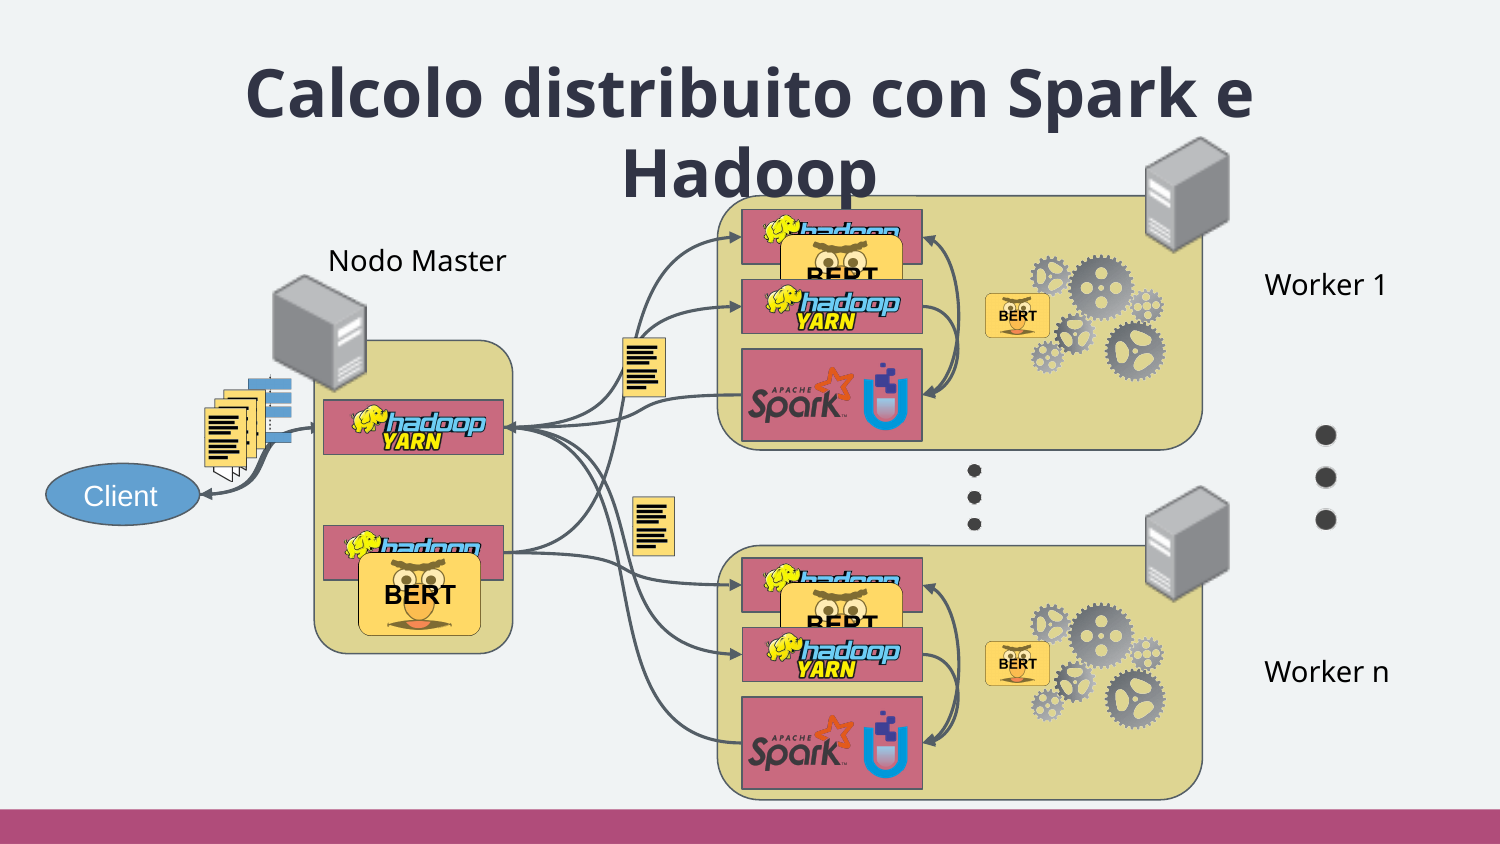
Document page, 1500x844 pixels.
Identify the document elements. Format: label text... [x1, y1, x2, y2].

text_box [212, 374, 292, 483]
title Calcolo distribuito con Spark e Hadoop [116, 35, 1383, 137]
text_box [503, 335, 743, 426]
text_box Client [45, 463, 198, 526]
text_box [747, 279, 917, 334]
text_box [503, 236, 743, 335]
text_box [204, 387, 267, 468]
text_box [747, 627, 918, 682]
picture [358, 551, 481, 636]
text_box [503, 427, 743, 744]
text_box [199, 470, 266, 495]
text_box [0, 810, 1500, 844]
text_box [741, 696, 923, 790]
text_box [271, 135, 1418, 800]
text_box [748, 348, 923, 442]
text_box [323, 399, 497, 455]
picture [985, 590, 1171, 738]
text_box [323, 525, 497, 581]
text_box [741, 209, 923, 265]
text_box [748, 557, 923, 613]
picture [780, 582, 903, 627]
picture [985, 242, 1171, 390]
picture [780, 234, 903, 279]
